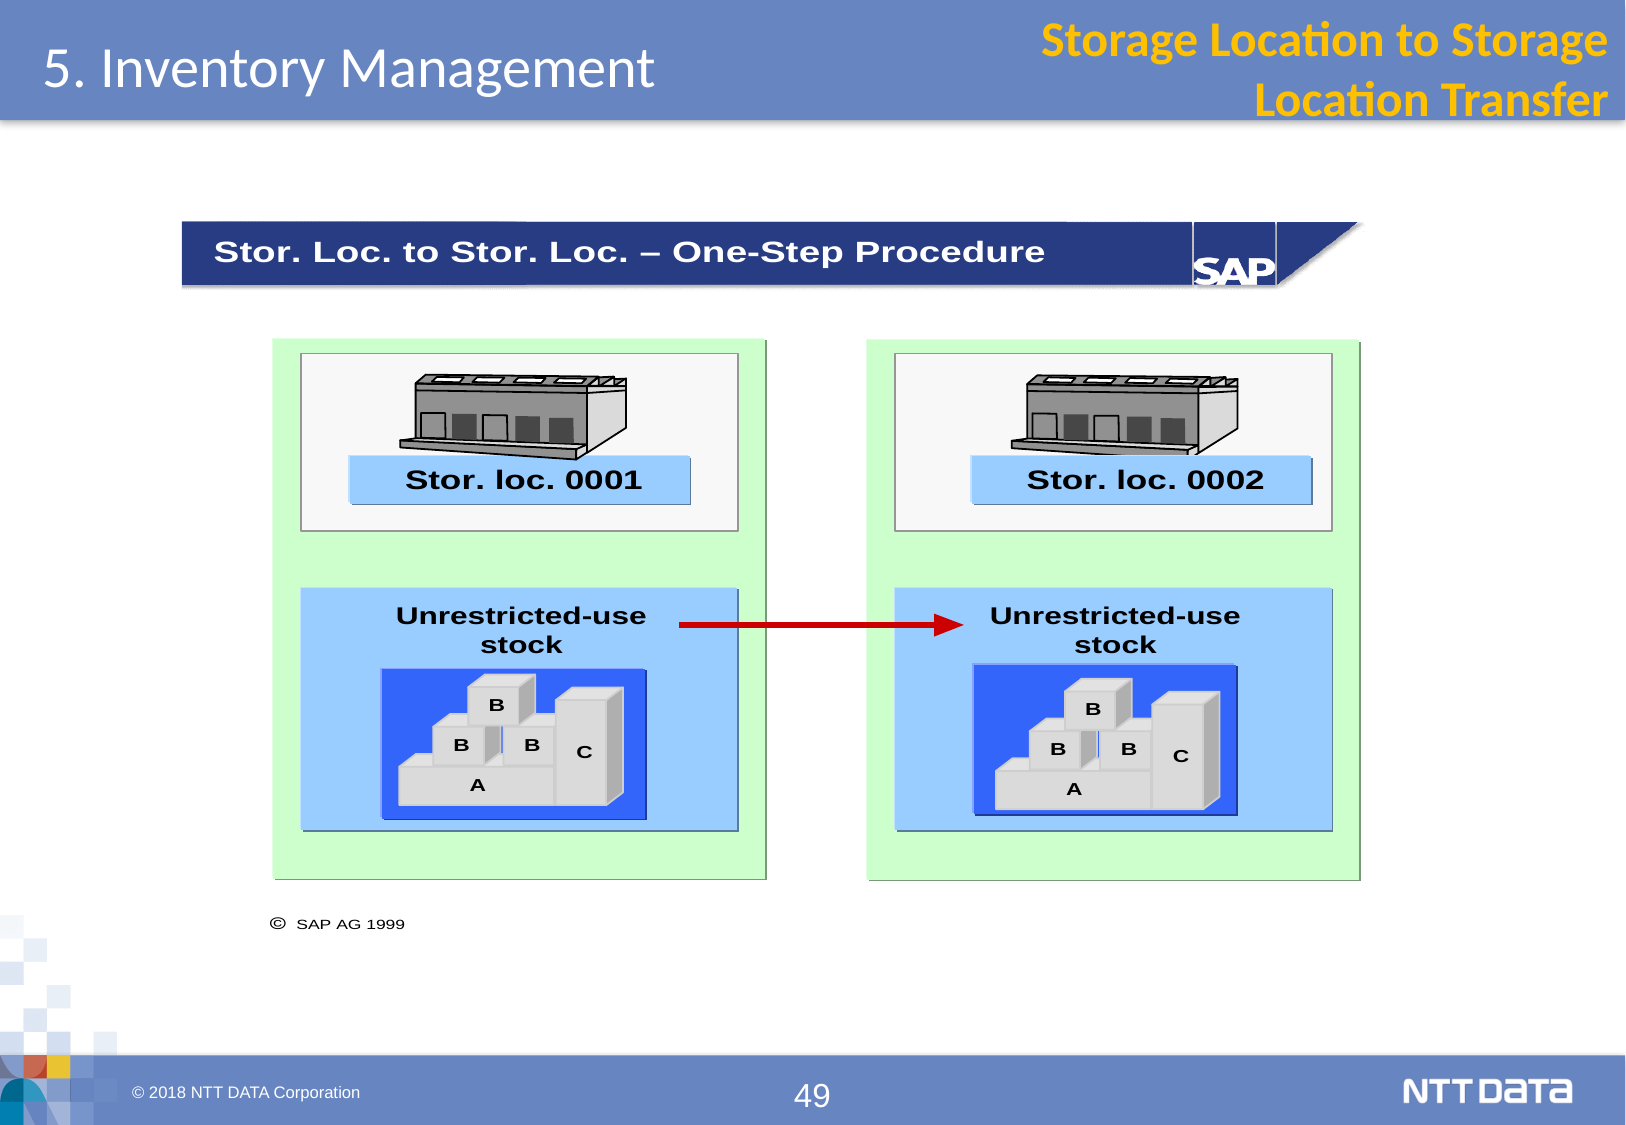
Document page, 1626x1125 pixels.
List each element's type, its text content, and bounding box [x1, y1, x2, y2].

list 5. Inventory Management [28, 0, 1599, 119]
picture [1391, 1066, 1585, 1116]
text_box Storage Location to Storage Location Transfer [1013, 2, 1624, 121]
picture [0, 915, 117, 1125]
picture [181, 219, 1445, 940]
